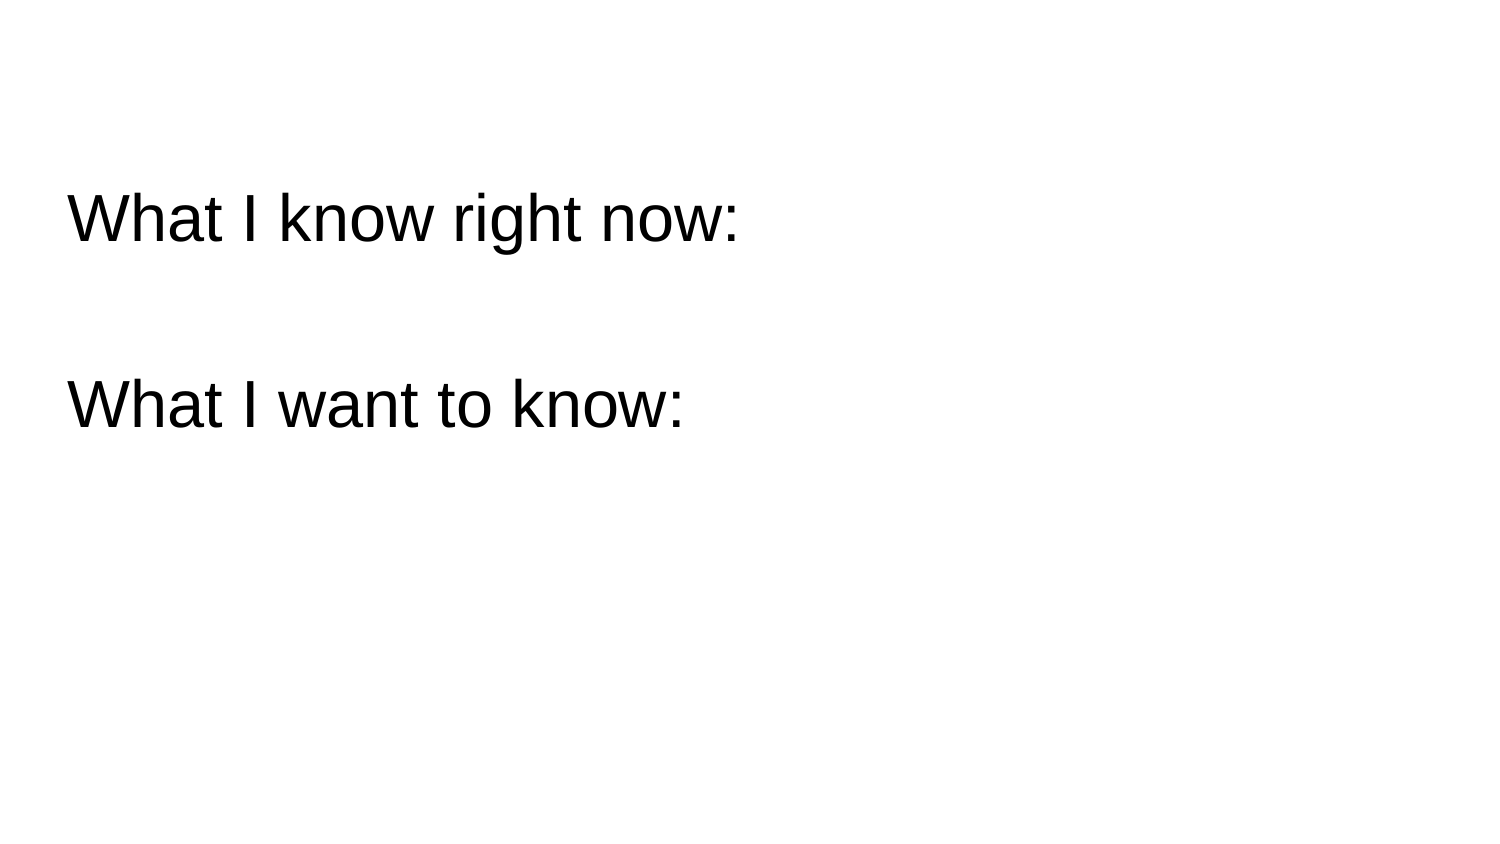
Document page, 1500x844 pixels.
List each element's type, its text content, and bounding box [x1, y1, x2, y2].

list What I know right now: What I want to know: [52, 166, 1431, 687]
